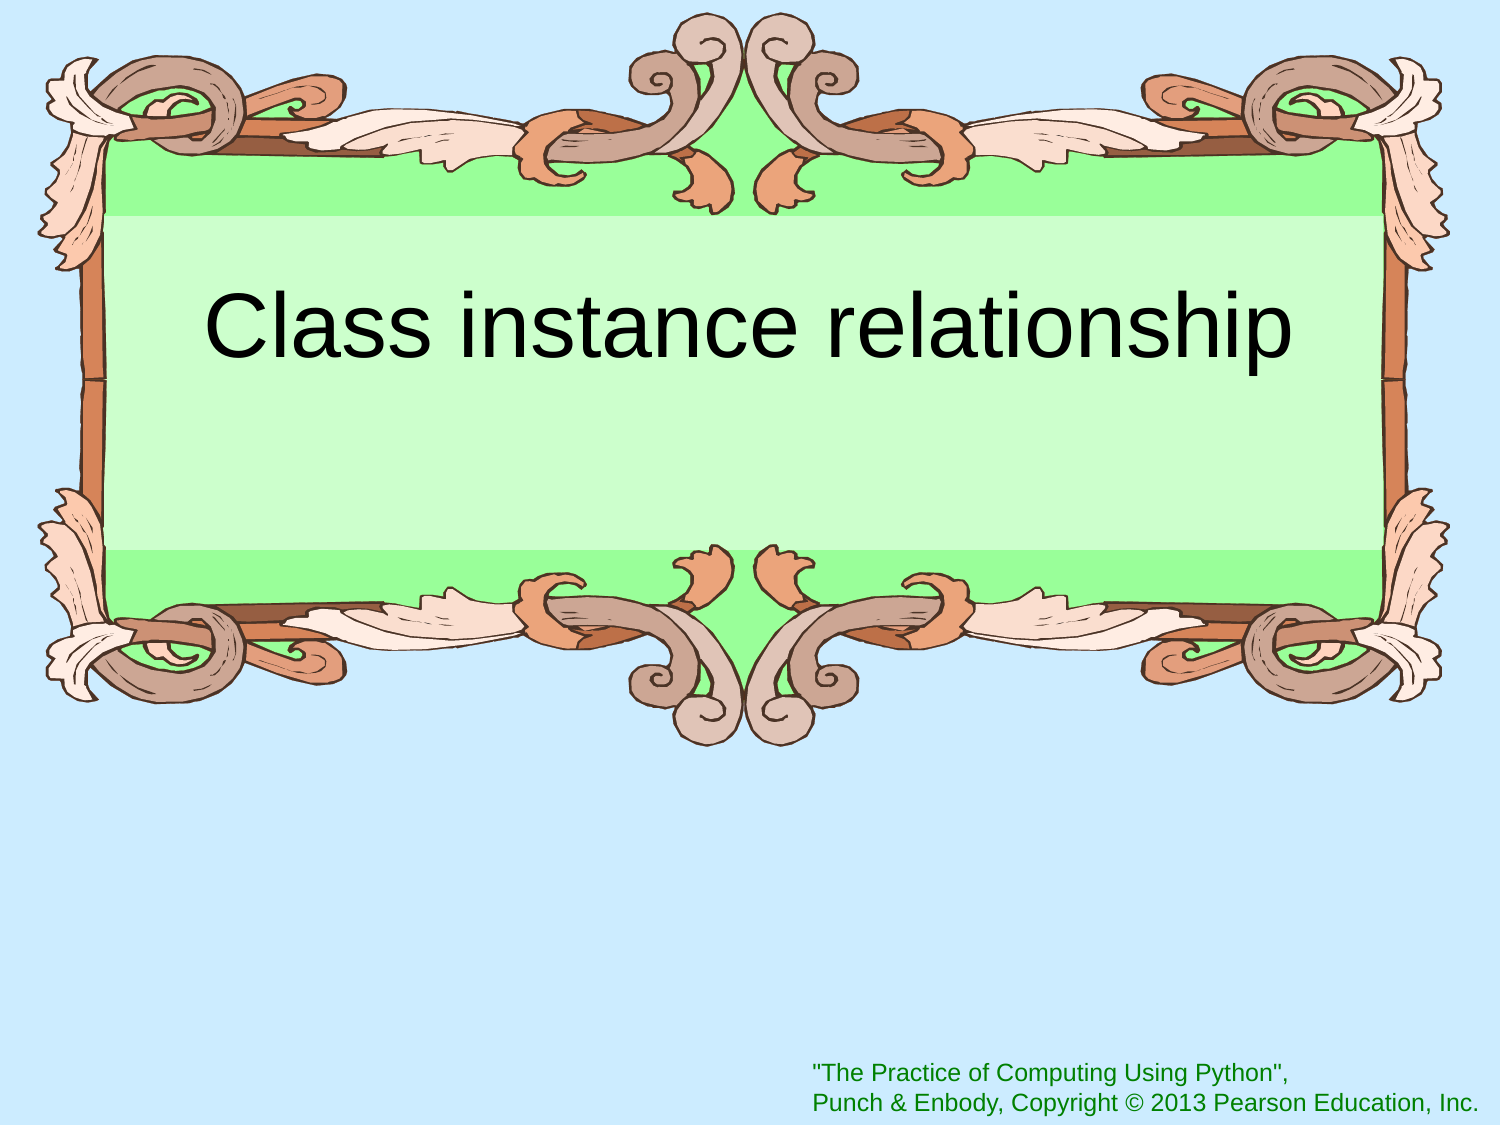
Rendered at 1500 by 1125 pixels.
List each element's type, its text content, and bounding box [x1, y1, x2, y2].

title Class instance relationship [112, 200, 1388, 442]
